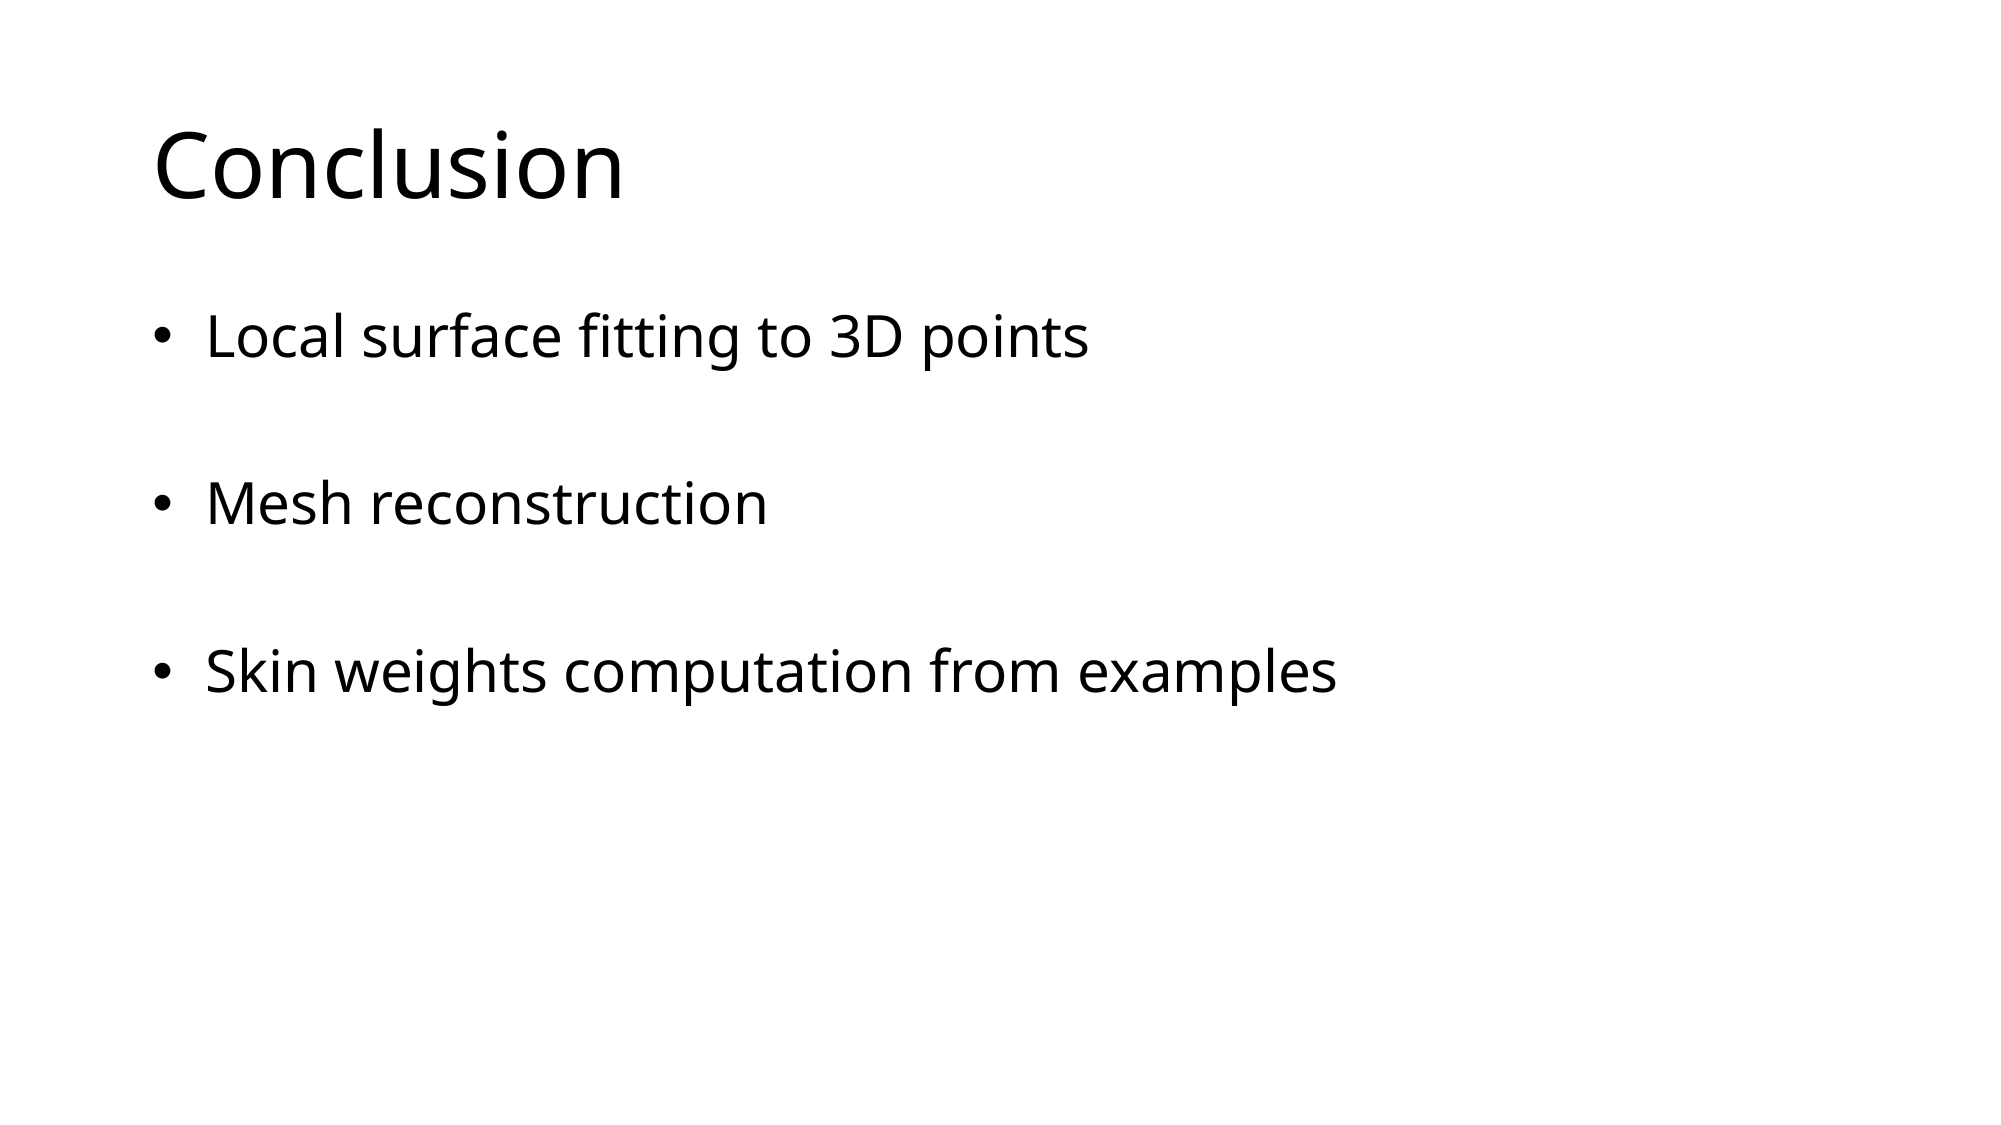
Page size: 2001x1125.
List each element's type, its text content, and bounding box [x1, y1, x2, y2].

list Local surface fitting to 3D points Mesh reconstruction Skin weights computation from examples [137, 299, 1863, 1014]
title Conclusion [137, 59, 1863, 278]
